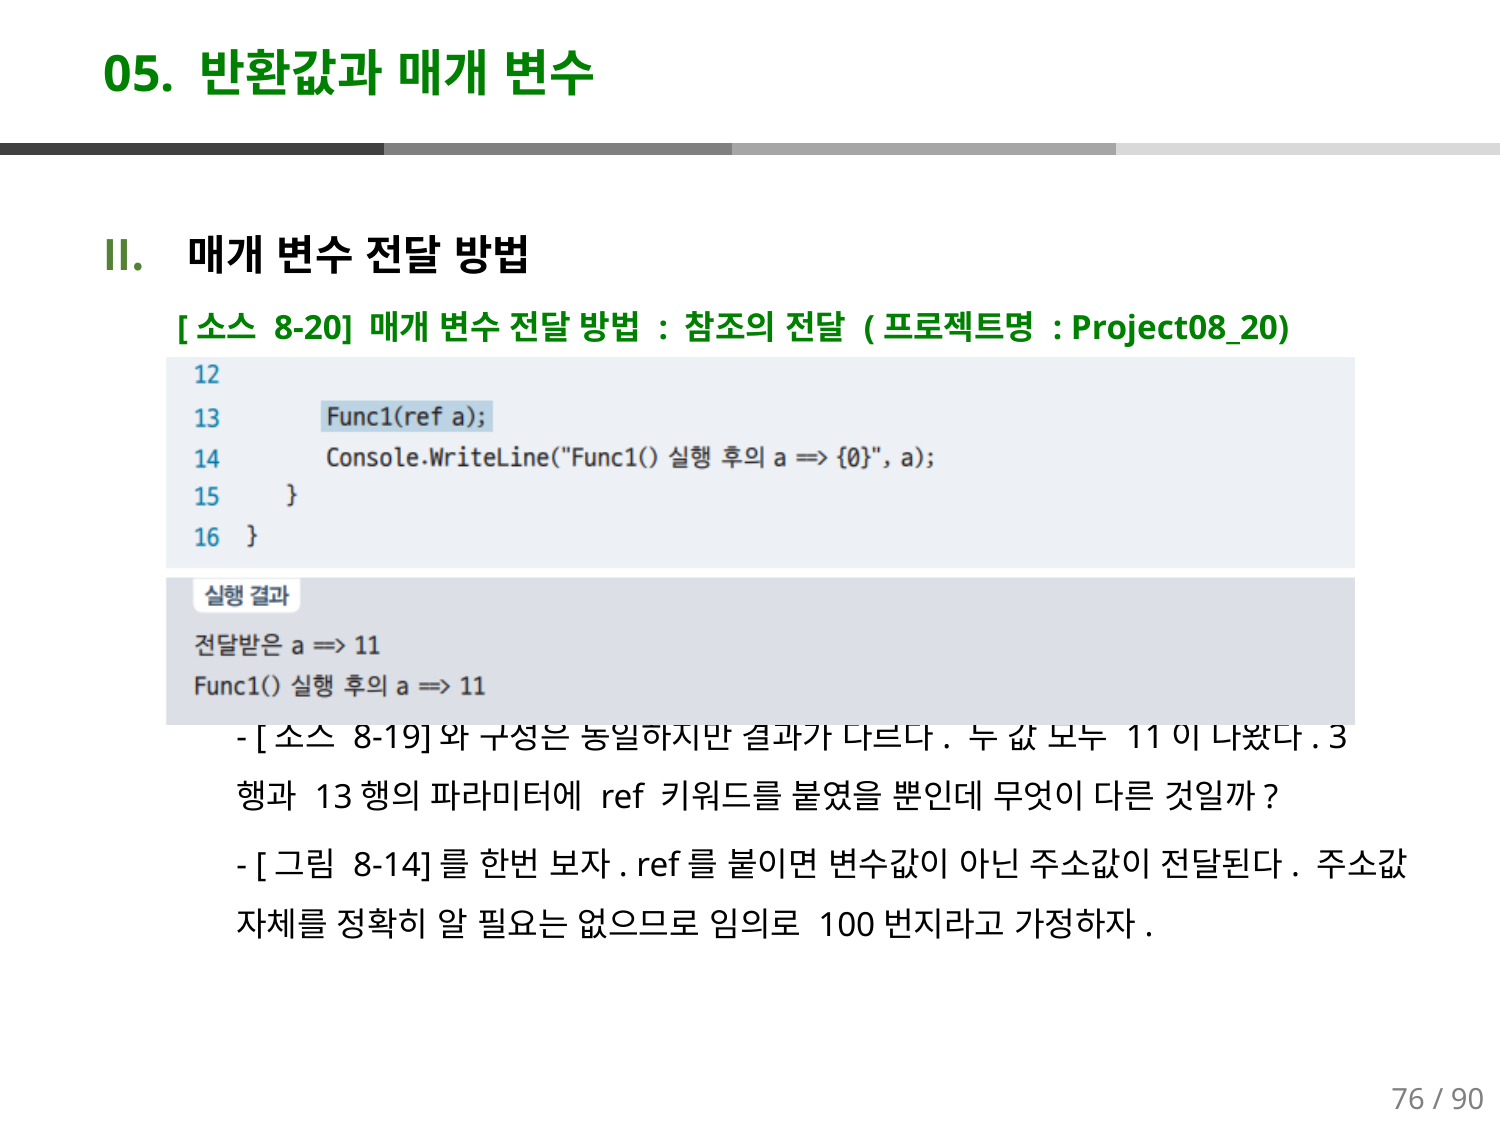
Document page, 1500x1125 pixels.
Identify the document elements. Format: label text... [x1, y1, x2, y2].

title 05. 반환값과 매개 변수 [88, 30, 1400, 121]
picture [157, 357, 1355, 725]
list 매개 변수 전달 방법 [소스 8-20] 매개 변수 전달 방법 : 참조의 전달 (프로젝트명 : Project08_20) - [소스 8-19]와 구성은 동일하지만 결과가 다르다. 두 값 모두 11이 나왔다. 3행과 13행의 파라미터에 ref 키워드를 붙였을 뿐인데 무엇이 다른 것일까? - [그림 8-14]를 한번 보자. ref를 붙이면 변수값이 아닌 주소값이 전달된다. 주소값 자체를 정확히 알 필요는 없으므로 임의로 100번지라고 가정하자. [88, 196, 1424, 1125]
